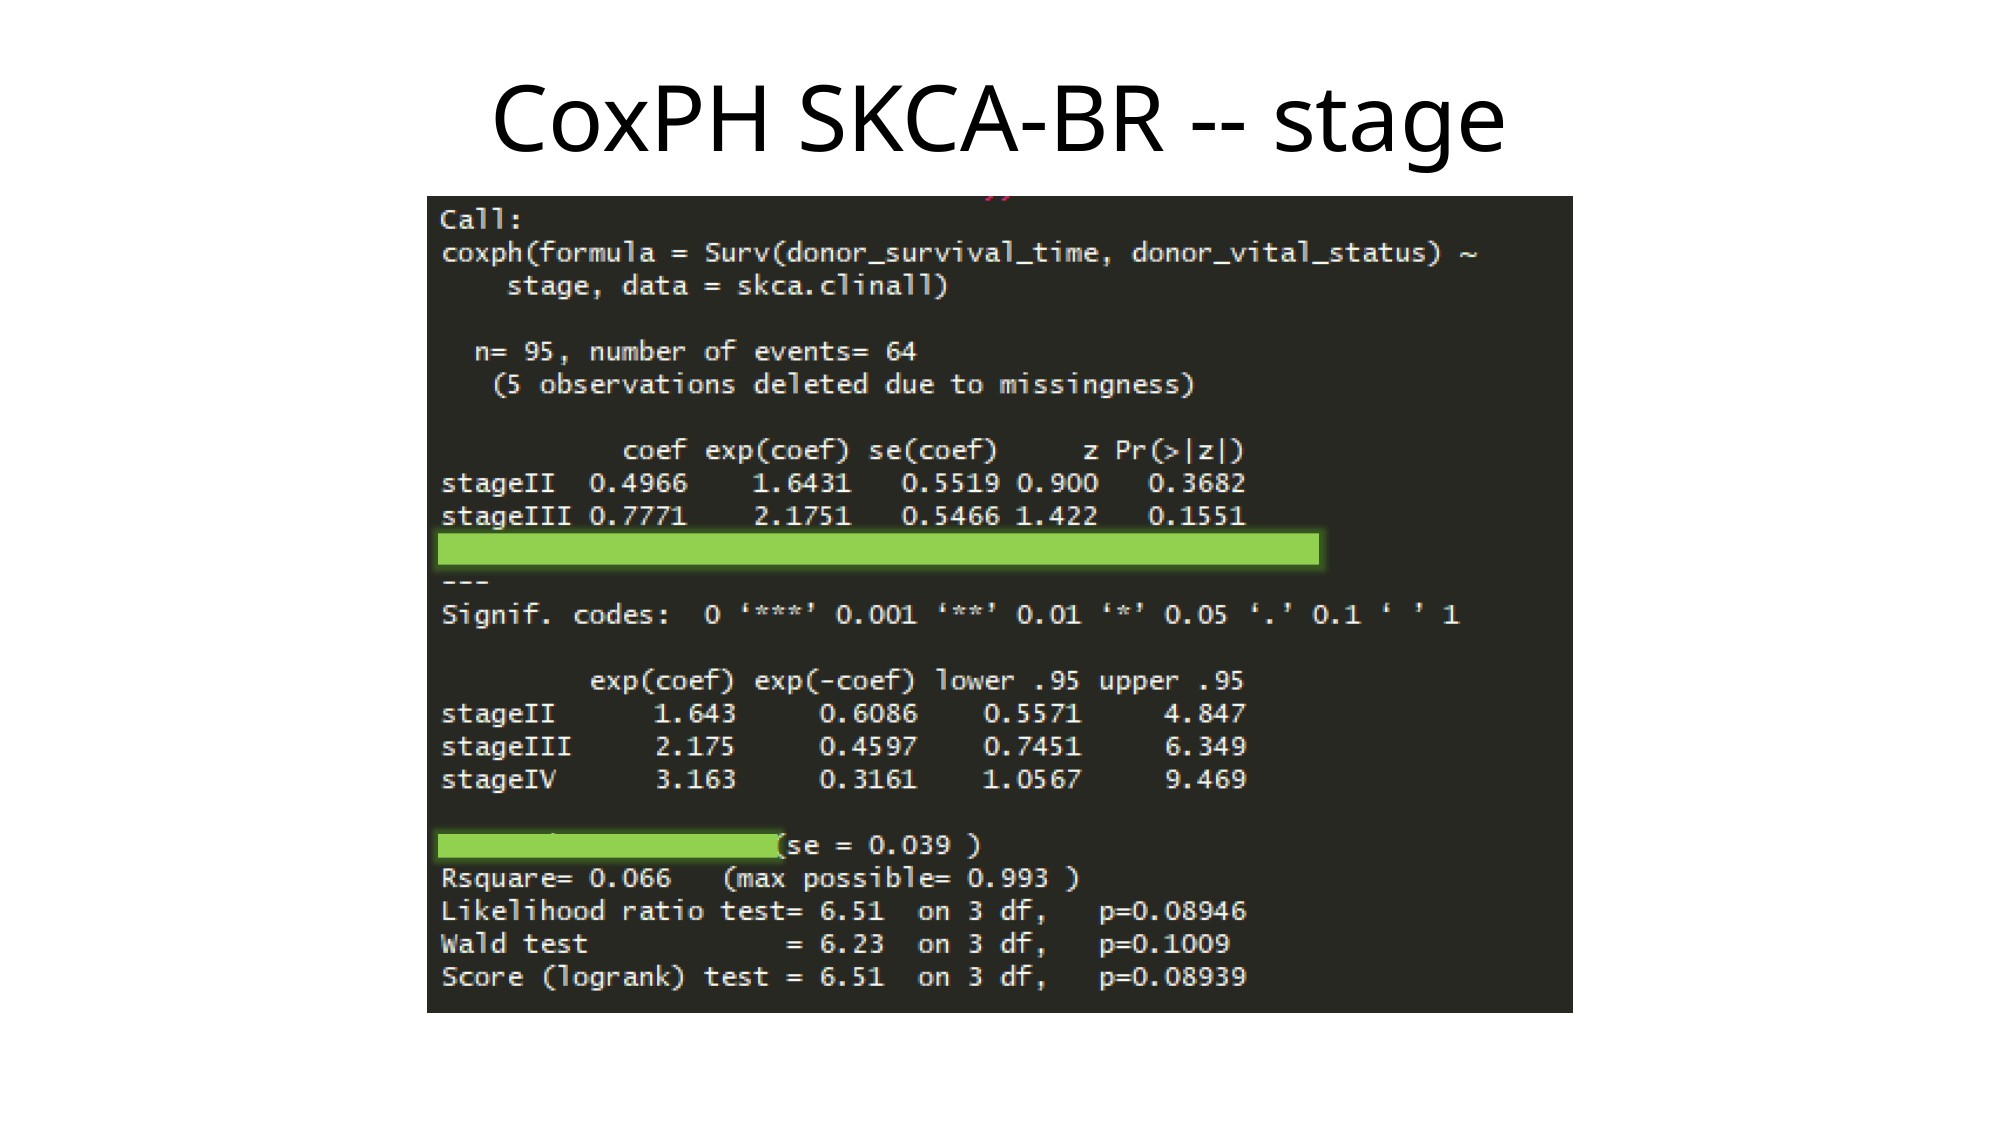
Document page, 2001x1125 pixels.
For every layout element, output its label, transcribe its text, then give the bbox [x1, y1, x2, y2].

picture [427, 196, 1573, 1013]
title CoxPH SKCA-BR -- stage [137, 59, 1863, 185]
